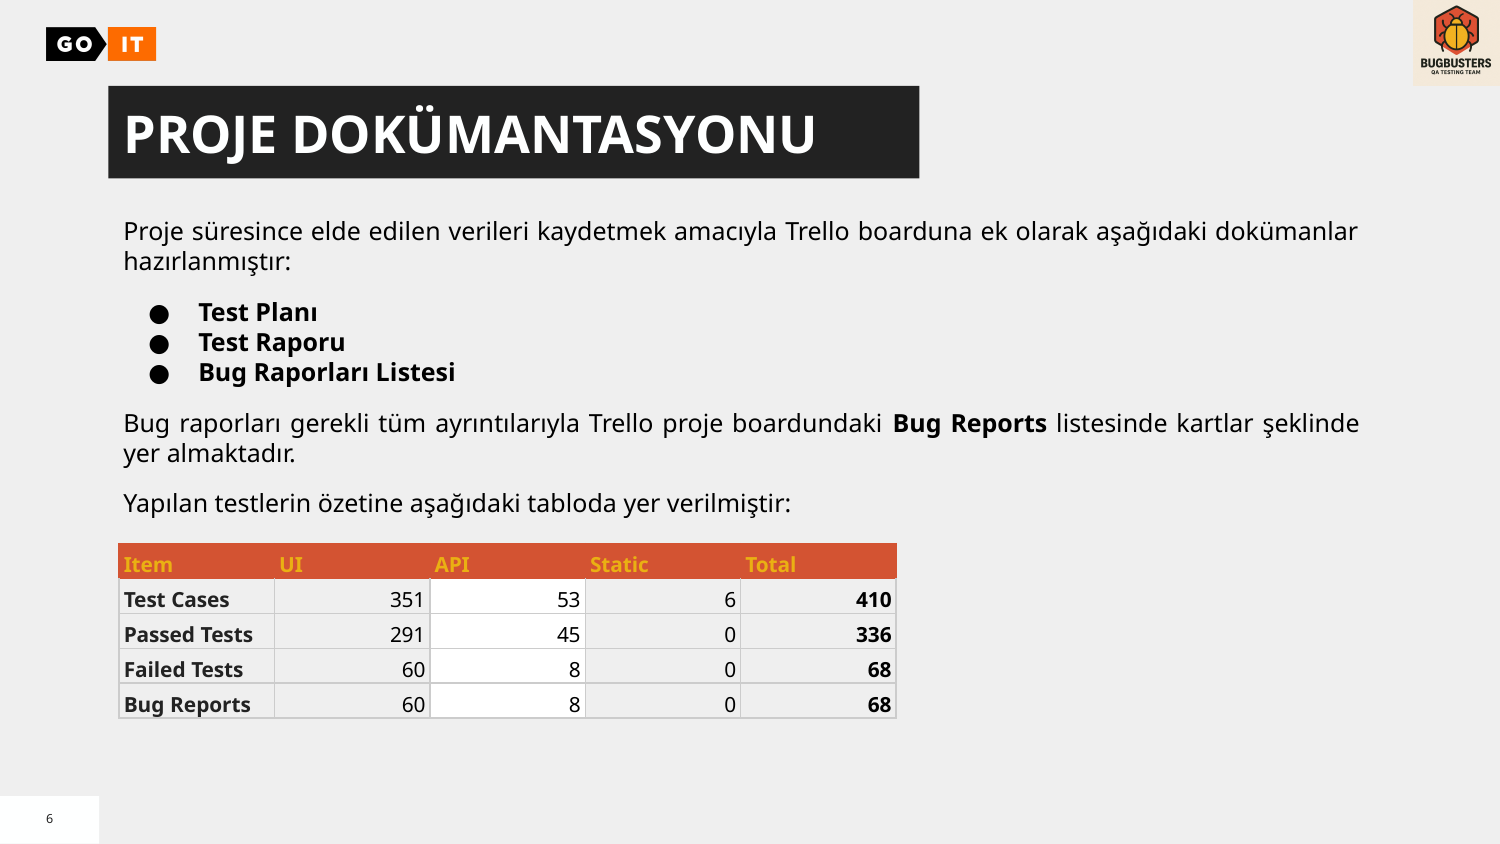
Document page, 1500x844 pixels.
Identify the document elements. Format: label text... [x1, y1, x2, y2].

table_cell 0 [586, 684, 740, 717]
table_cell 6 [586, 579, 740, 613]
table_cell Test Cases [120, 579, 274, 613]
table_cell 68 [741, 684, 895, 717]
table_cell 8 [431, 649, 585, 682]
table_header Static [586, 544, 740, 578]
table_cell 410 [741, 579, 895, 613]
table_cell 351 [275, 579, 429, 613]
table_cell 291 [275, 614, 429, 648]
table_header Item [120, 544, 274, 578]
table_cell 60 [275, 649, 429, 682]
picture [46, 27, 157, 61]
table_cell 53 [431, 579, 585, 613]
table_cell 8 [431, 684, 585, 717]
table_cell 336 [741, 614, 895, 648]
table_cell Failed Tests [120, 649, 274, 682]
table_header Total [741, 544, 895, 578]
text_box Proje süresince elde edilen verileri kaydetmek amacıyla Trello boarduna ek olarak aşağıdaki dokümanlar hazırlanmıştır: Test Planı Test Raporu Bug Raporları Listesi Bug raporları gerekli tüm ayrıntılarıyla Trello proje boardundaki Bug Reports listesinde kartlar şeklinde yer almaktadır. Yapılan testlerin özetine aşağıdaki tabloda yer verilmiştir: [108, 200, 1376, 533]
picture [1413, 0, 1500, 87]
text_box PROJE DOKÜMANTASYONU [108, 85, 920, 179]
table_header API [431, 544, 585, 578]
table_cell 0 [586, 649, 740, 682]
table_cell 0 [586, 614, 740, 648]
table_cell Passed Tests [120, 614, 274, 648]
table_cell 68 [741, 649, 895, 682]
table_cell Bug Reports [120, 684, 274, 717]
table_header UI [275, 544, 429, 578]
table_cell 45 [431, 614, 585, 648]
table_cell 60 [275, 684, 429, 717]
